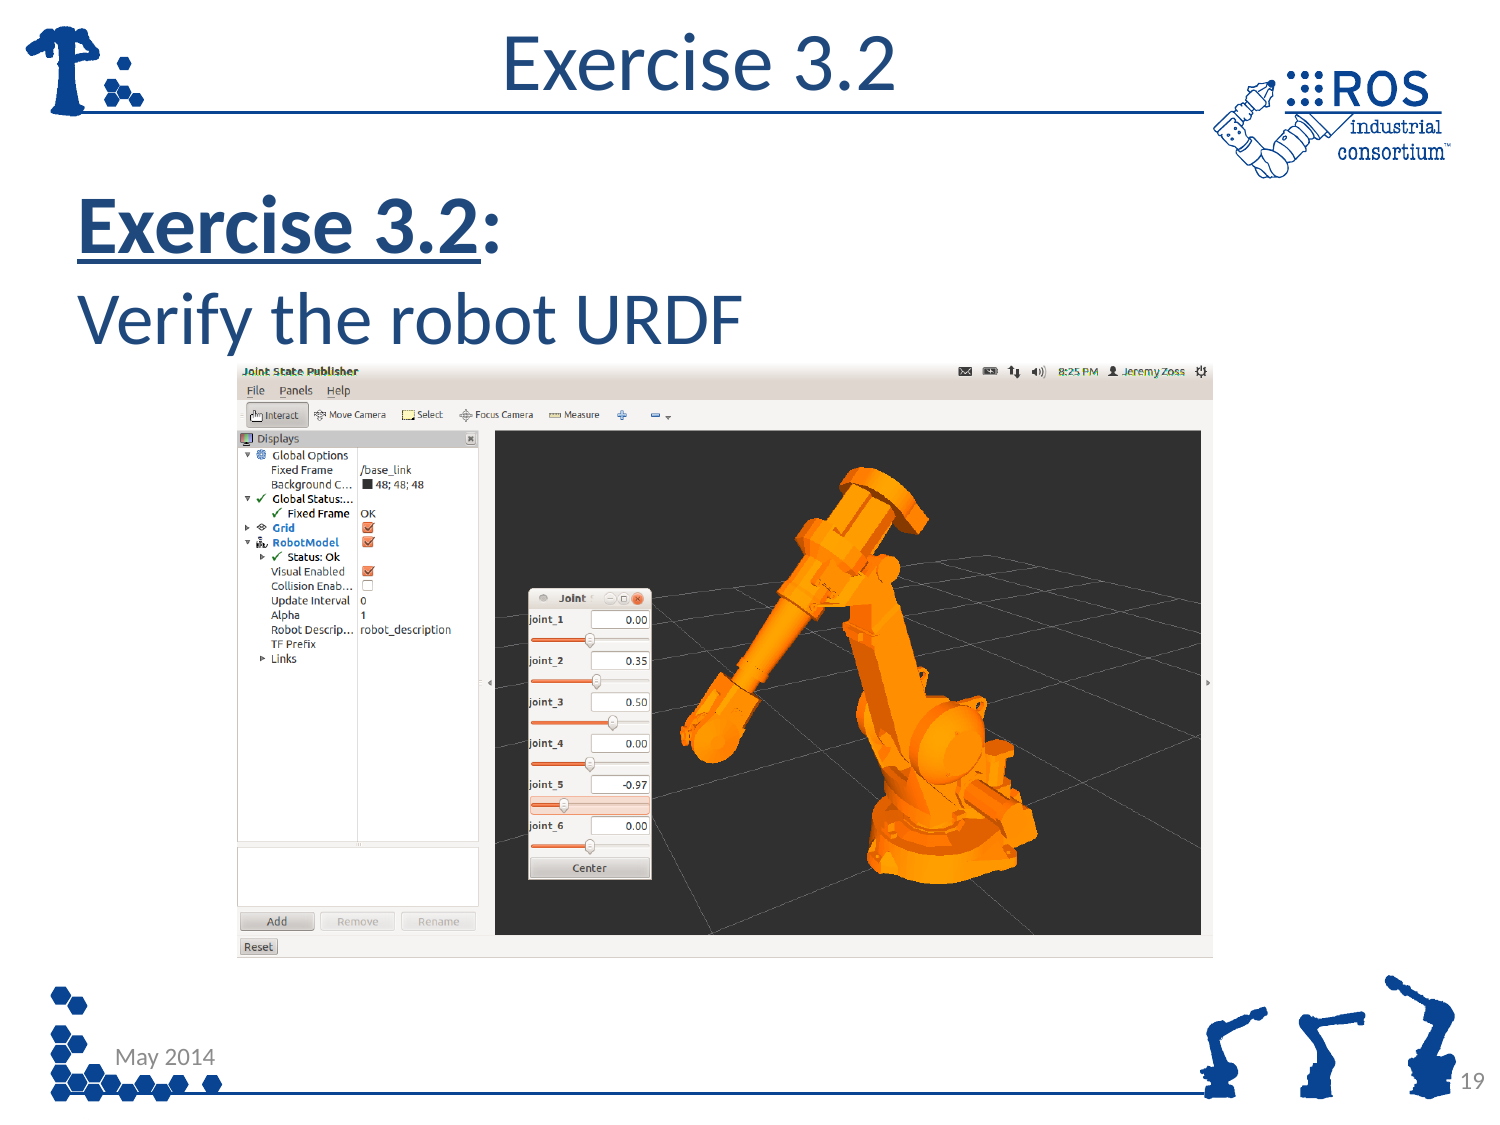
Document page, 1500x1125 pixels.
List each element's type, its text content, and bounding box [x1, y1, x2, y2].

title Exercise 3.2 [150, 0, 1250, 113]
slide_number 19 [1149, 1050, 1500, 1110]
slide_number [99, 1025, 388, 1085]
text_box Exercise 3.2: Verify the robot URDF [62, 162, 1438, 437]
picture [237, 362, 1214, 958]
